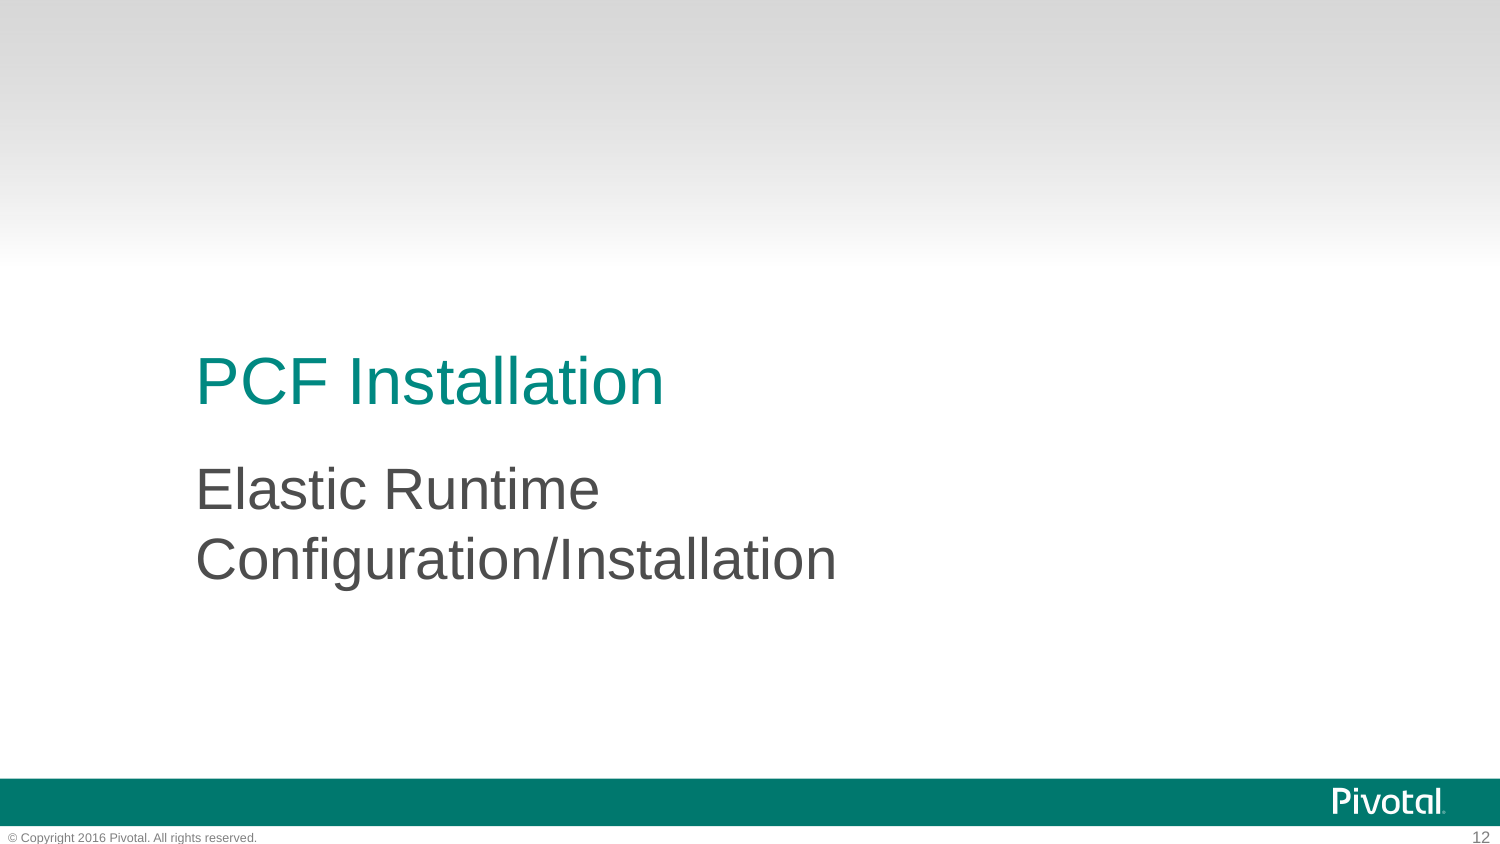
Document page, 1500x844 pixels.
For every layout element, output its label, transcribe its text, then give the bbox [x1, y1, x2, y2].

title PCF Installation [195, 345, 1188, 419]
subtitle Elastic Runtime Configuration/Installation [195, 451, 1188, 686]
picture [1327, 779, 1450, 820]
